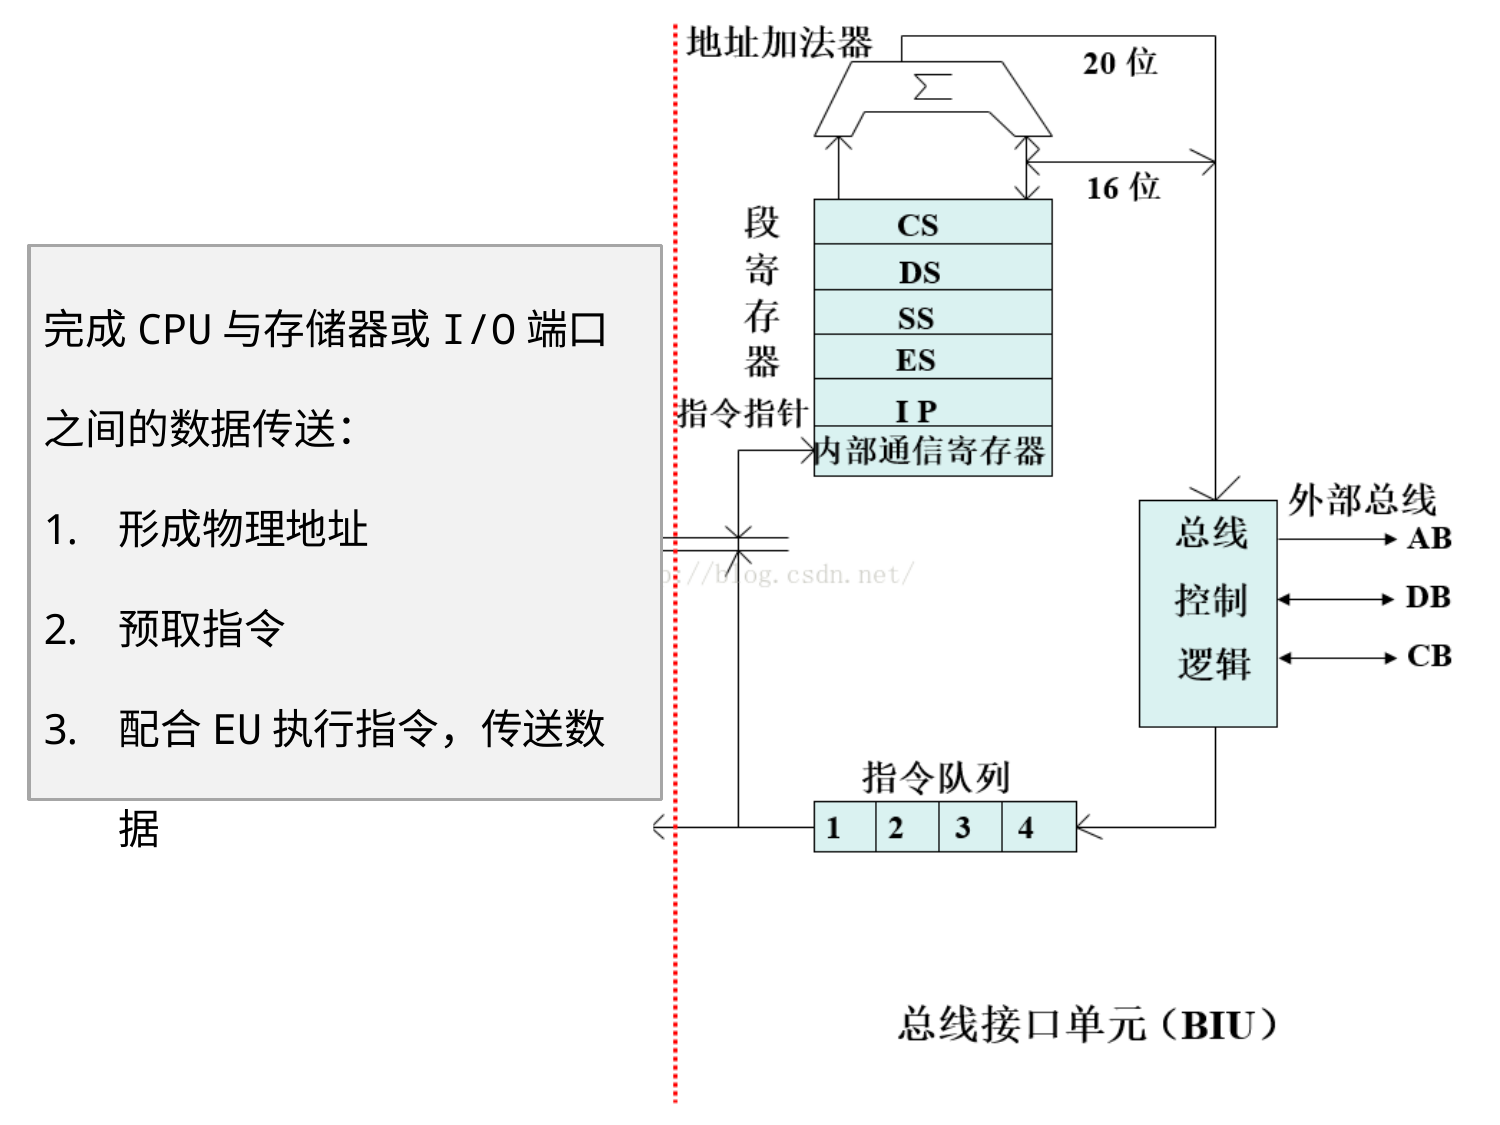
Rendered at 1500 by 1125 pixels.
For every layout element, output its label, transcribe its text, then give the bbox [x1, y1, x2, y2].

picture [653, 1, 1500, 1118]
text_box 完成CPU与存储器或I/O端口之间的数据传送： 形成物理地址 预取指令 配合EU执行指令，传送数据 [28, 245, 653, 800]
